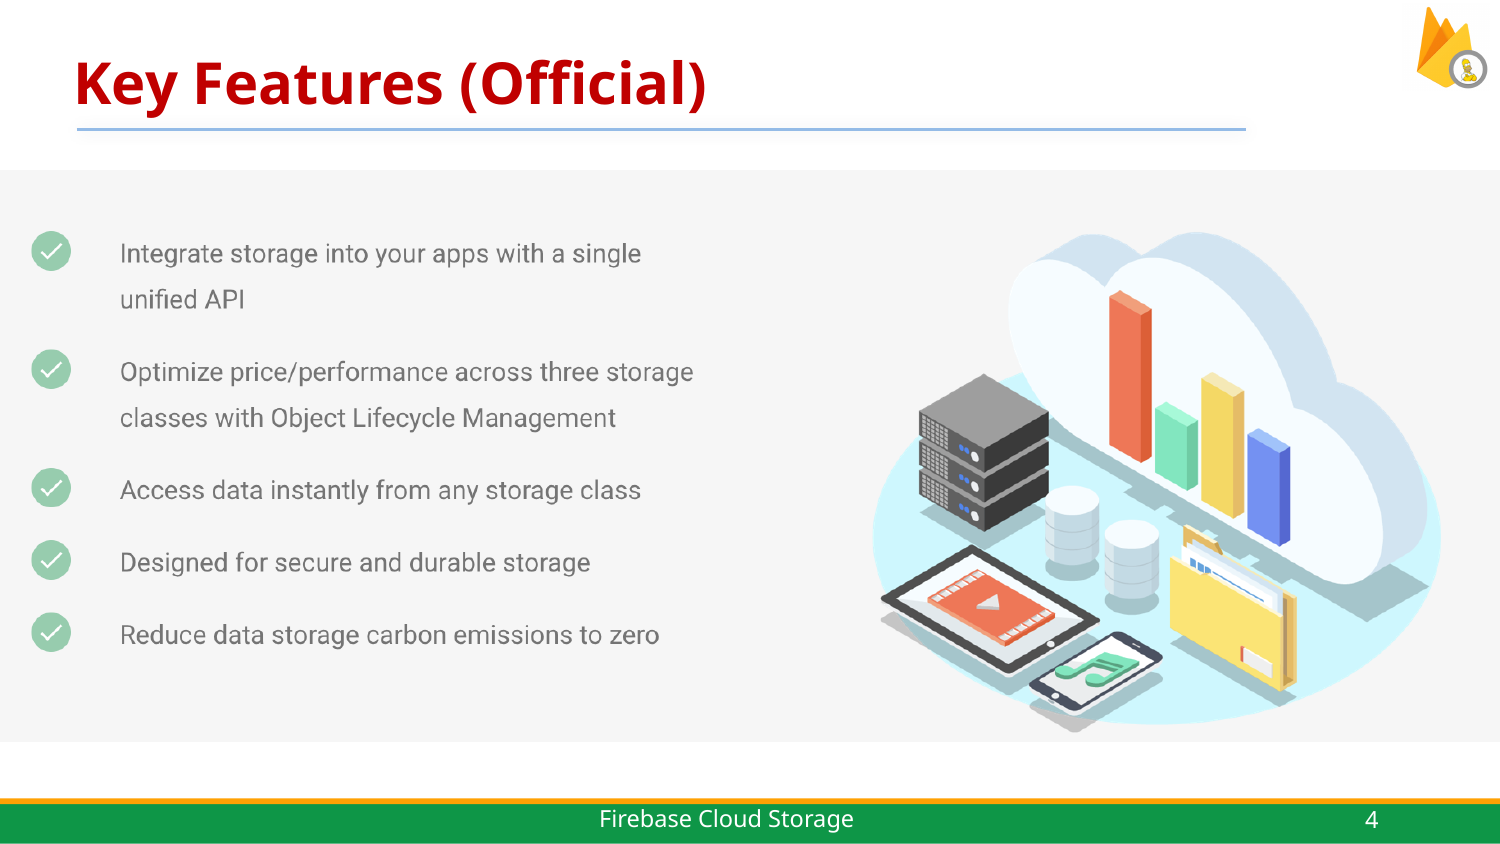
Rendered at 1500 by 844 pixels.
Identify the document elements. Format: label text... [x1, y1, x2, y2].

slide_number 4 [1074, 799, 1388, 844]
footer Firebase Cloud Storage [527, 802, 927, 843]
picture [1402, 3, 1490, 91]
picture [0, 170, 1500, 742]
title Key Features (Official) [64, 0, 1341, 126]
